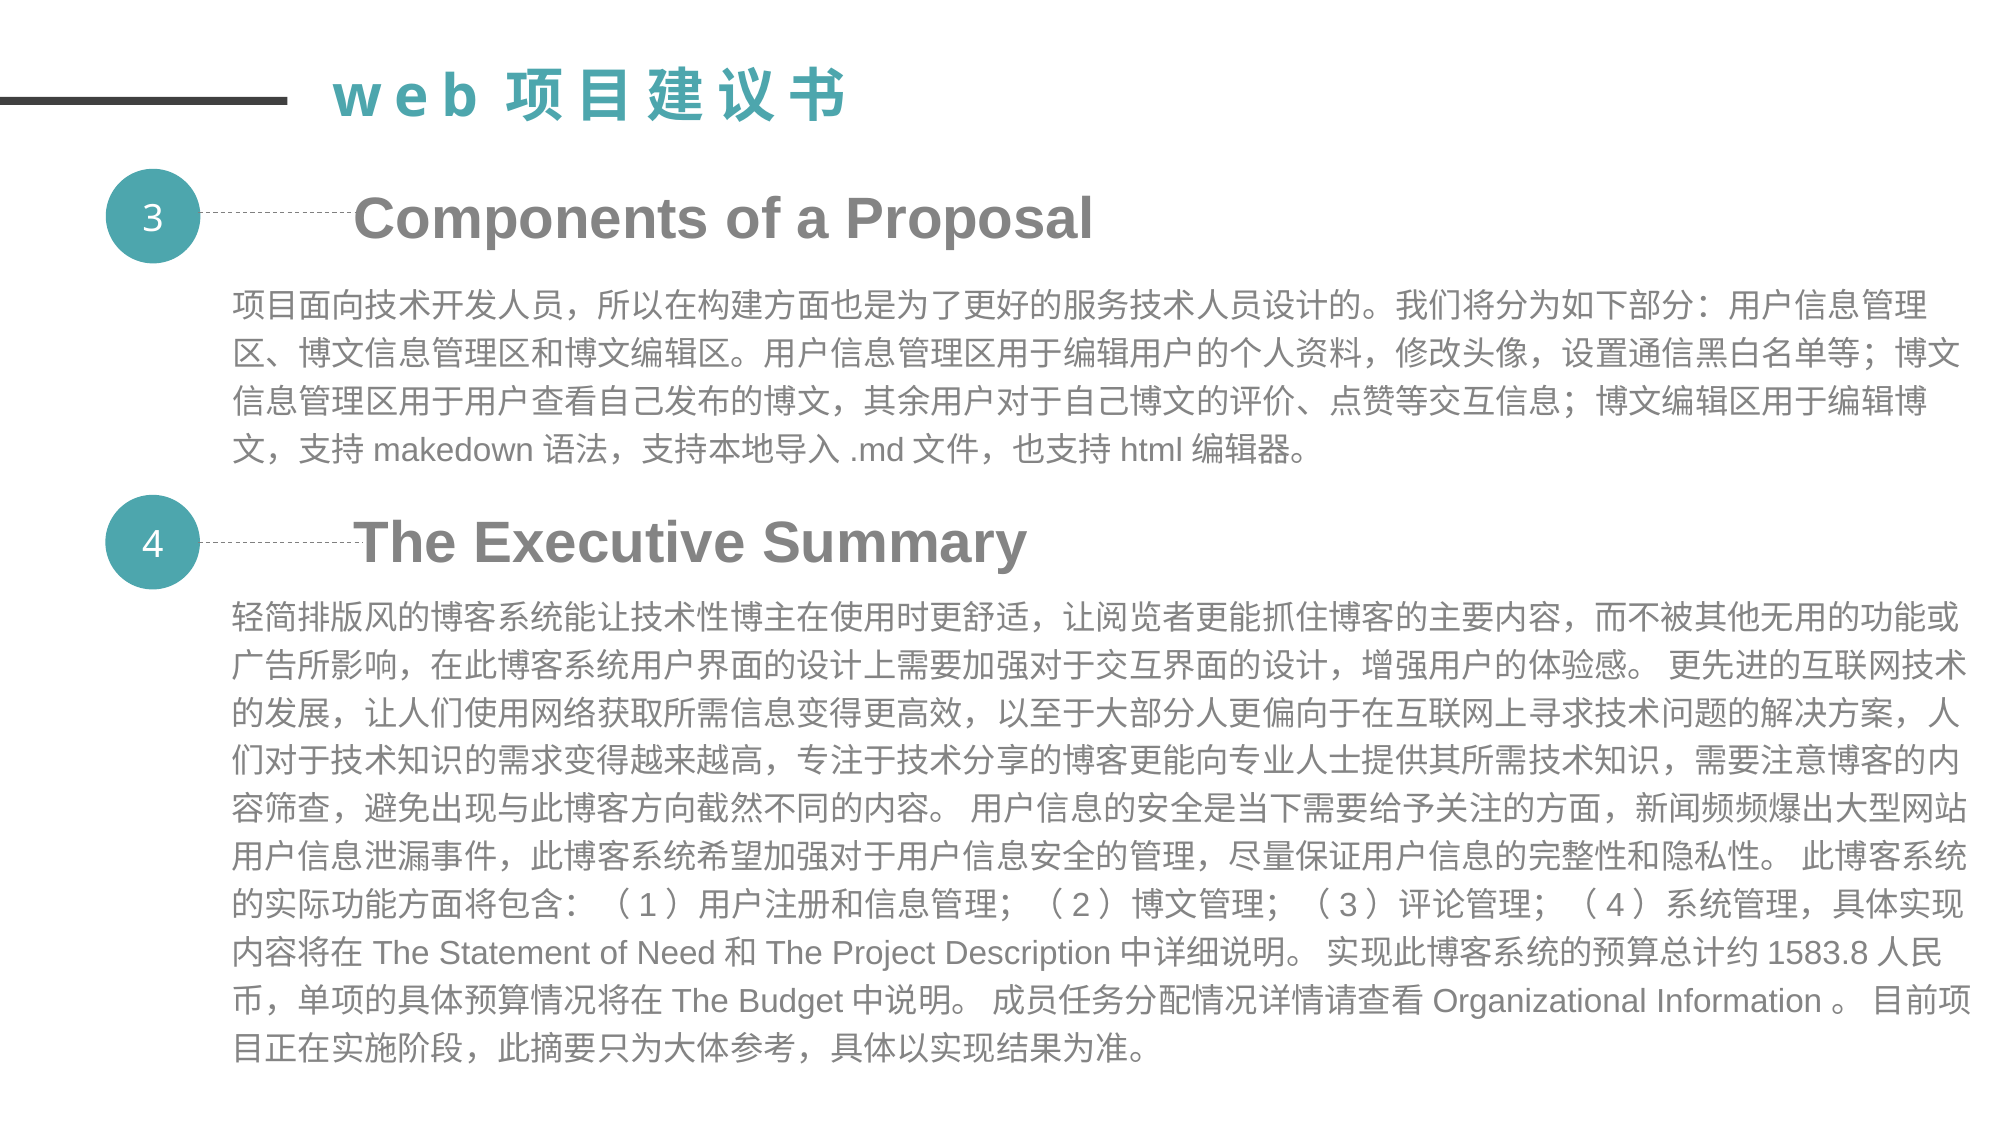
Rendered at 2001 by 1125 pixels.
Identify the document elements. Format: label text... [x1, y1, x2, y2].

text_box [105, 168, 201, 264]
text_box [105, 494, 201, 590]
text_box Components of a Proposal [346, 172, 1158, 269]
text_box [0, 50, 892, 247]
text_box 轻简排版风的博客系统能让技术性博主在使用时更舒适，让阅览者更能抓住博客的主要内容，而不被其他无用的功能或广告所影响，在此博客系统用户界面的设计上需要加强对于交互界面的设计，增强用户的体验感。 更先进的互联网技术的发展，让人们使用网络获取所需信息变得更高效，以至于大部分人更偏向于在互联网上寻求技术问题的解决方案，人们对于技术知识的需求变得越来越高，专注于技术分享的博客更能向专业人士提供其所需技术知识，需要注意博客的内容筛查，避免出现与此博客方向截然不同的内容。 用户信息的安全是当下需要给予关注的方面，新闻频频爆出大型网站用户信息泄漏事件，此博客系统希望加强对于用户信息安全的管理，尽量保证用户信息的完整性和隐私性。 此博客系统的实际功能方面将包含：（1）用户注册和信息管理；（2）博文管理；（3）评论管理；（4）系统管理，具体实现内容将在The Statement of Need和The Project Description中详细说明。 实现此博客系统的预算总计约1583.8人民币，单项的具体预算情况将在The Budget中说明。 成员任务分配情况详情请查看Organizational Information。 目前项目正在实施阶段，此摘要只为大体参考，具体以实现结果为准。 [224, 580, 1983, 1125]
text_box The Executive Summary [346, 497, 1158, 580]
text_box 项目面向技术开发人员，所以在构建方面也是为了更好的服务技术人员设计的。我们将分为如下部分：用户信息管理区、博文信息管理区和博文编辑区。用户信息管理区用于编辑用户的个人资料，修改头像，设置通信黑白名单等；博文信息管理区用于用户查看自己发布的博文，其余用户对于自己博文的评价、点赞等交互信息；博文编辑区用于编辑博文，支持makedown语法，支持本地导入.md文件，也支持html编辑器。 [224, 269, 1983, 476]
